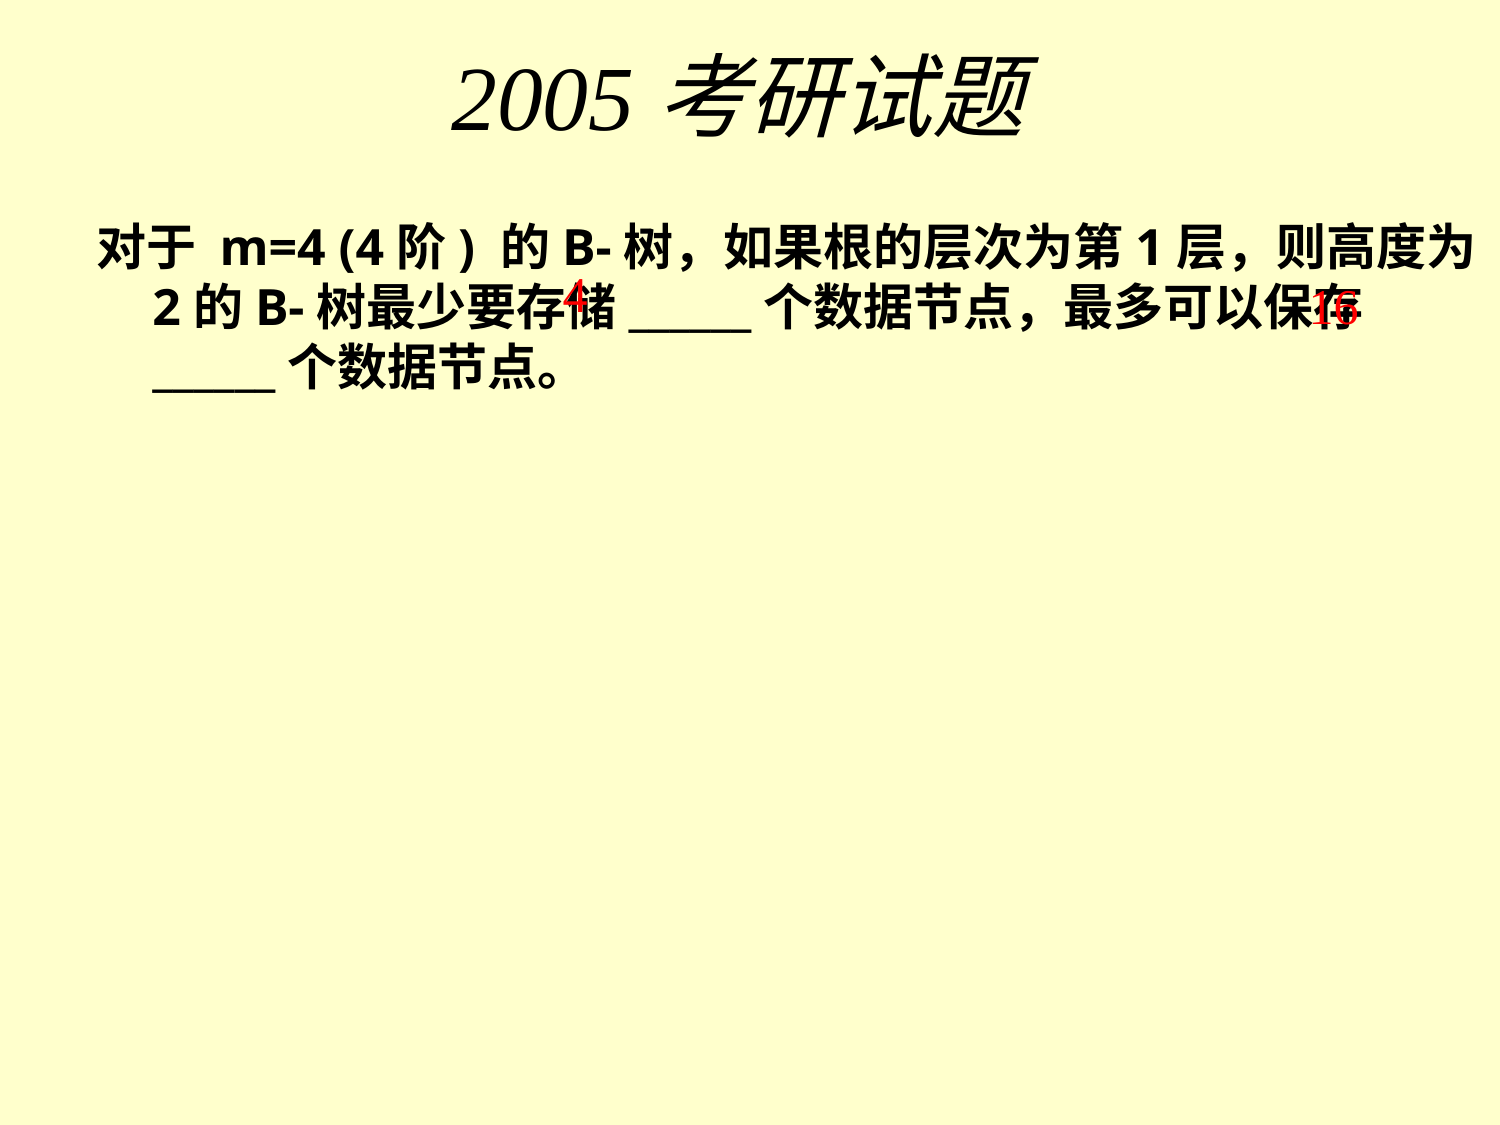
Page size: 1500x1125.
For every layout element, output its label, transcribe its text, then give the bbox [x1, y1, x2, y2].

text_box 16 [1293, 267, 1374, 342]
title 2005考研试题 [100, 0, 1376, 188]
text_box 4 [525, 255, 625, 330]
list 对于 m=4 (4阶) 的B-树，如果根的层次为第1层，则高度为2的B-树最少要存储______个数据节点，最多可以保存______个数据节点。 [80, 207, 1500, 947]
